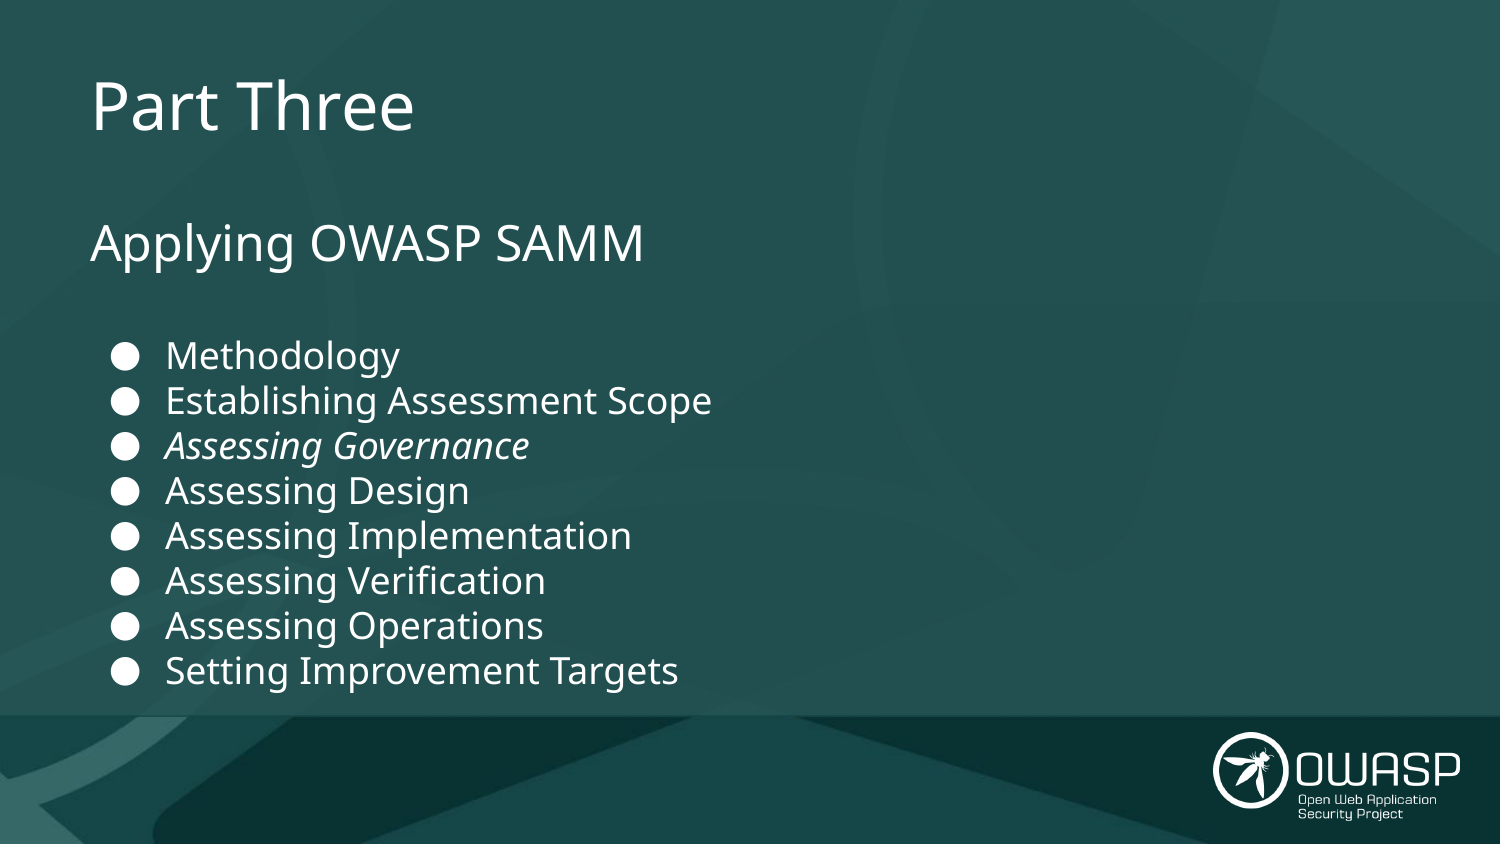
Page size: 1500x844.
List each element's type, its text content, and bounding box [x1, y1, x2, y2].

picture [0, 717, 1500, 844]
list Applying OWASP SAMM Methodology Establishing Assessment Scope Assessing Governance Assessing Design Assessing Implementation Assessing Verification Assessing Operations Setting Improvement Targets [75, 196, 1425, 705]
title Part Three [75, 33, 1425, 175]
